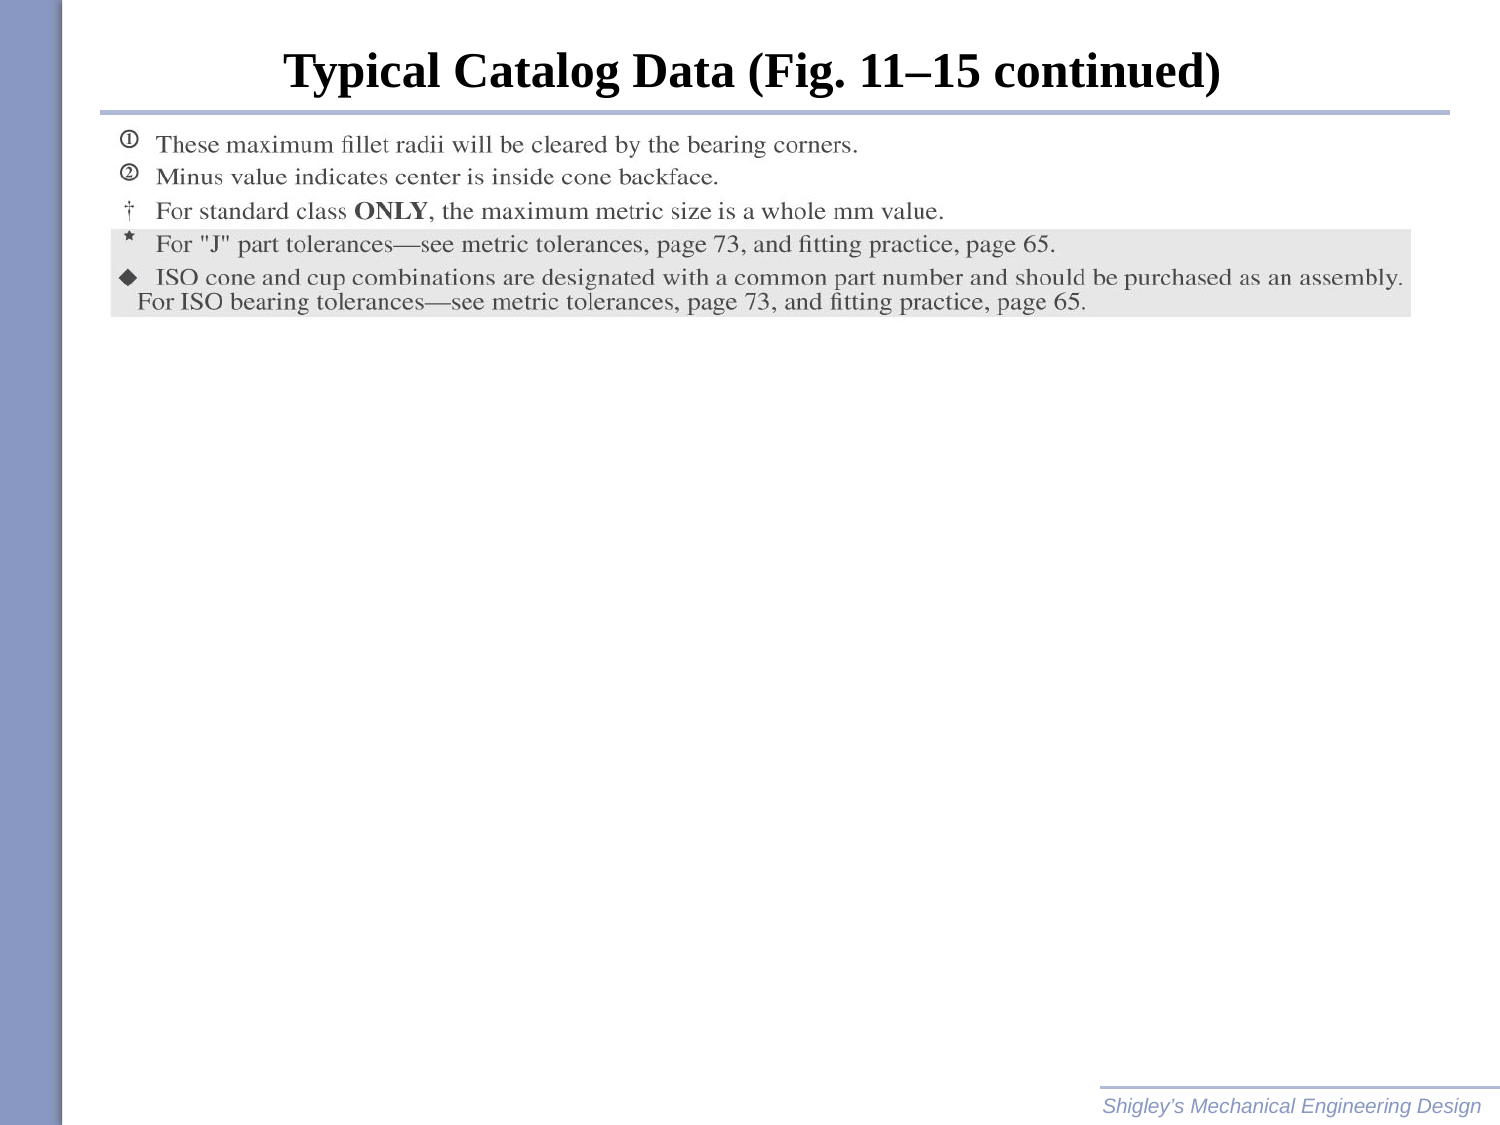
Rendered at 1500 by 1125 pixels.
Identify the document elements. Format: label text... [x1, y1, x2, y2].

footer Shigley’s Mechanical Engineering Design [1087, 1074, 1500, 1125]
picture [99, 124, 1411, 338]
title Typical Catalog Data (Fig. 11–15 continued) [137, 30, 1368, 106]
